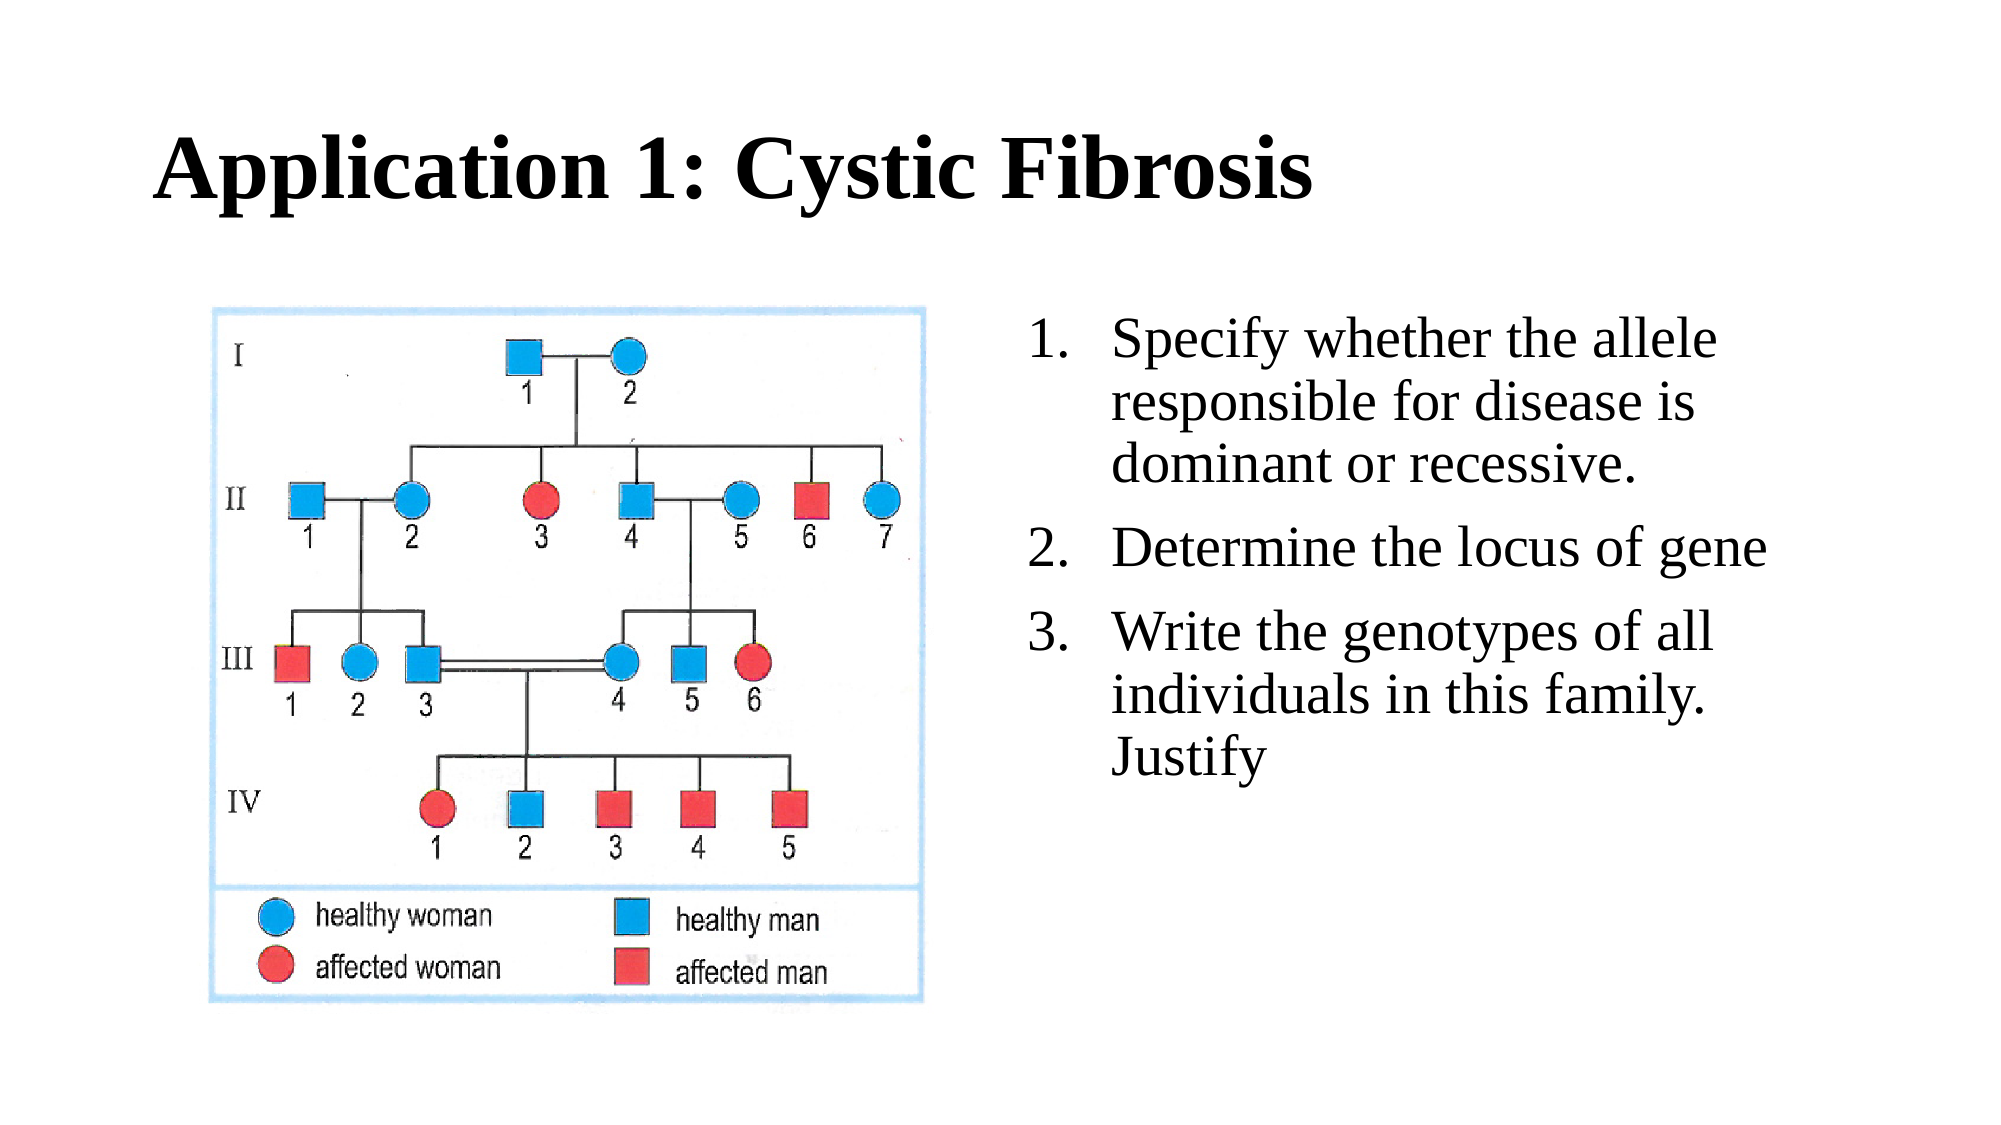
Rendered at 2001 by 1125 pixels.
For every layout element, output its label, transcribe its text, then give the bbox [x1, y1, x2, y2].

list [191, 299, 934, 1014]
list Specify whether the allele responsible for disease is dominant or recessive. Determine the locus of gene Write the genotypes of all individuals in this family. Justify [1012, 299, 1863, 1014]
title Application 1: Cystic Fibrosis [137, 59, 1863, 278]
